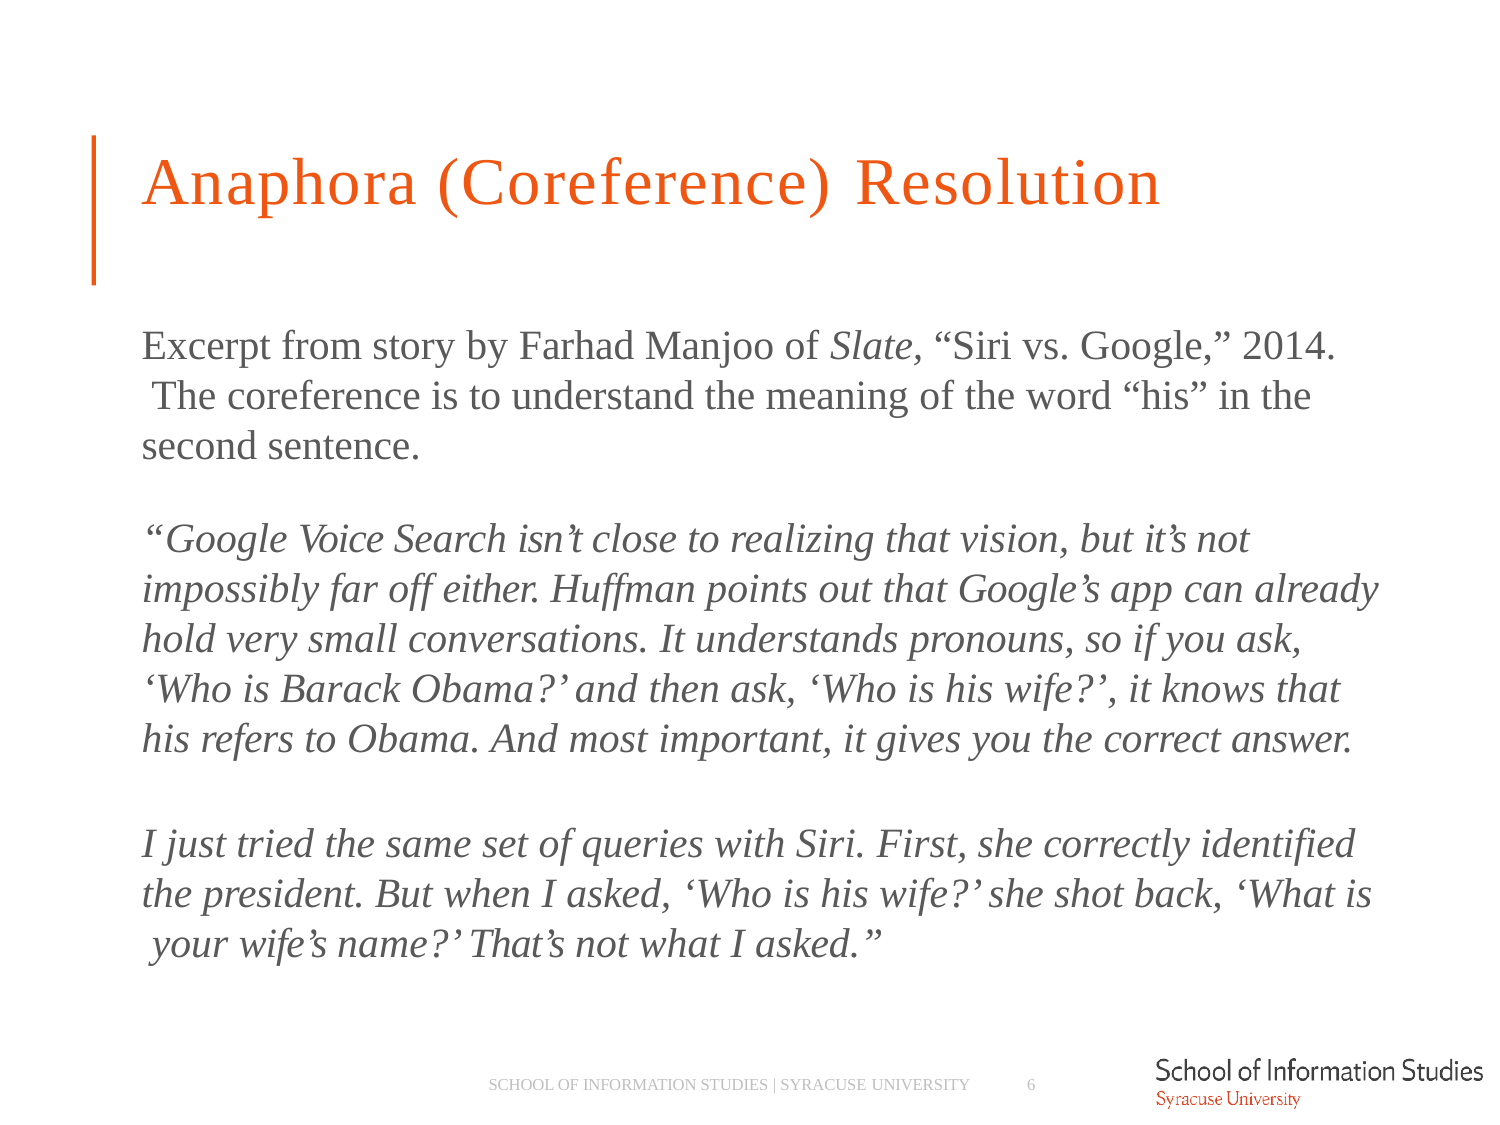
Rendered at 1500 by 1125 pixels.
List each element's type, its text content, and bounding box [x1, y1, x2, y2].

footer SCHOOL OF INFORMATION STUDIES | SYRACUSE UNIVERSITY [486, 1073, 979, 1125]
slide_number 6 [1020, 1073, 1042, 1125]
picture [1156, 1058, 1483, 1109]
title Anaphora (Coreference) Resolution [138, 136, 1166, 326]
text_box Excerpt from story by Farhad Manjoo of Slate, “Siri vs. Google,” 2014. The coreference is to understand the meaning of the word “his” in the second sentence. “Google Voice Search isn’t close to realizing that vision, but it’s not impossibly far off either. Huffman points out that Google’s app can already hold very small conversations. It understands pronouns, so if you ask, ‘Who is Barack Obama?’ and then ask, ‘Who is his wife?’, it knows that his refers to Obama. And most important, it gives you the correct answer. I just tried the same set of queries with Siri. First, she correctly identified the president. But when I asked, ‘Who is his wife?’ she shot back, ‘What is your wife’s name?’ That’s not what I asked.” [139, 315, 1392, 966]
